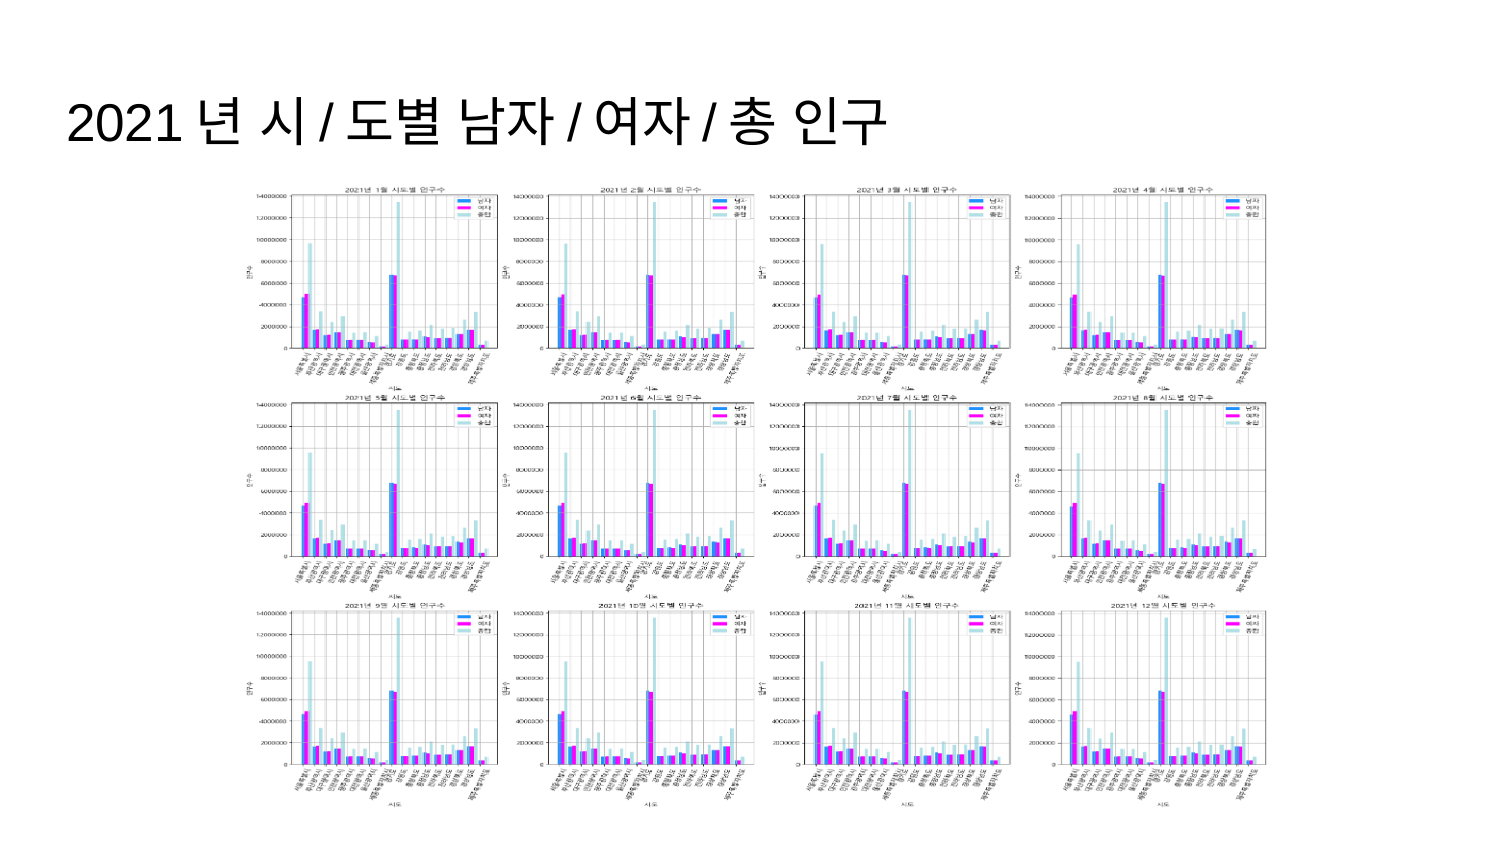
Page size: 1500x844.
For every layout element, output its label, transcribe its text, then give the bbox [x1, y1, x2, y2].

title 2021년 시/도별 남자/여자/총 인구 [51, 72, 1449, 167]
picture [228, 183, 1272, 811]
